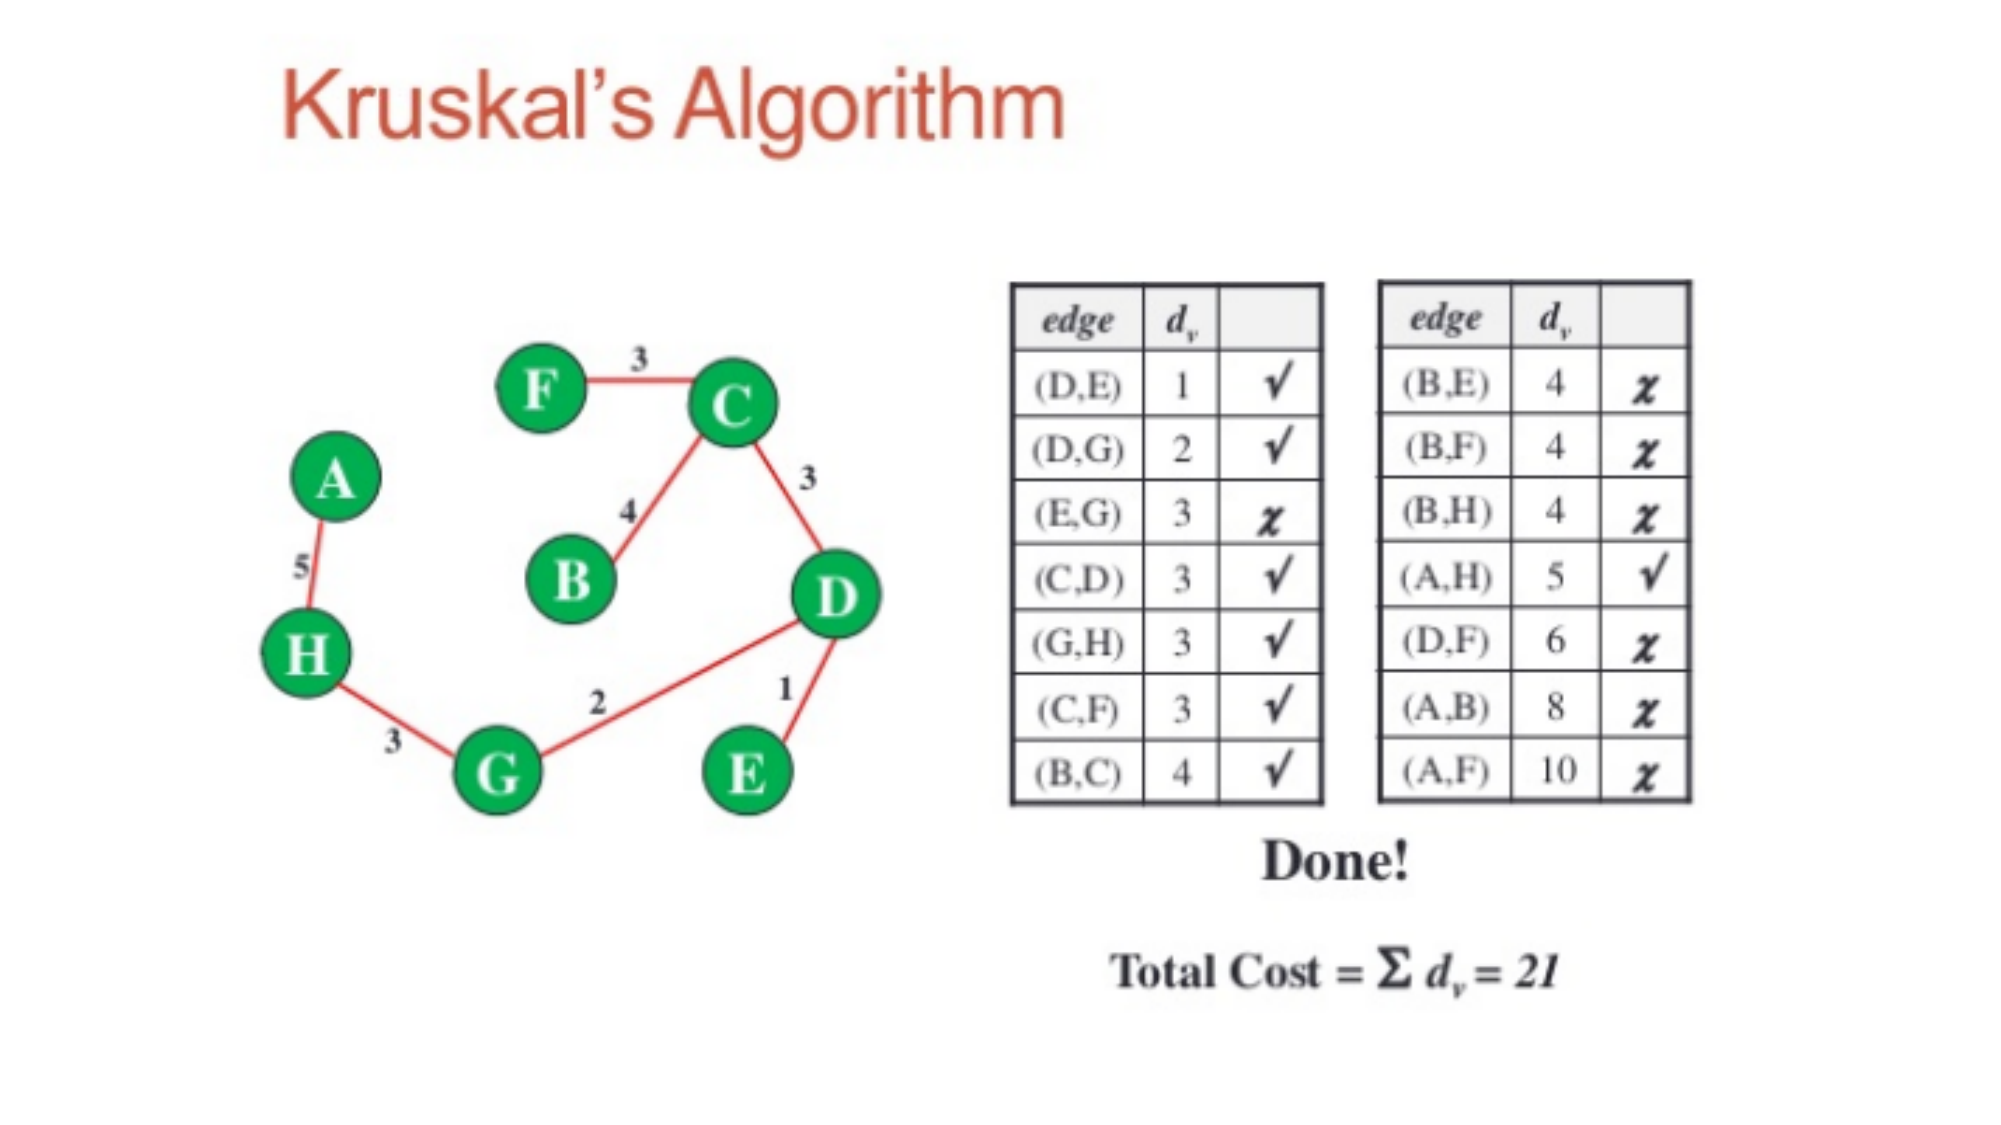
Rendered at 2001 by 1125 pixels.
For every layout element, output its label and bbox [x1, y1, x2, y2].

picture [220, 33, 1850, 1125]
